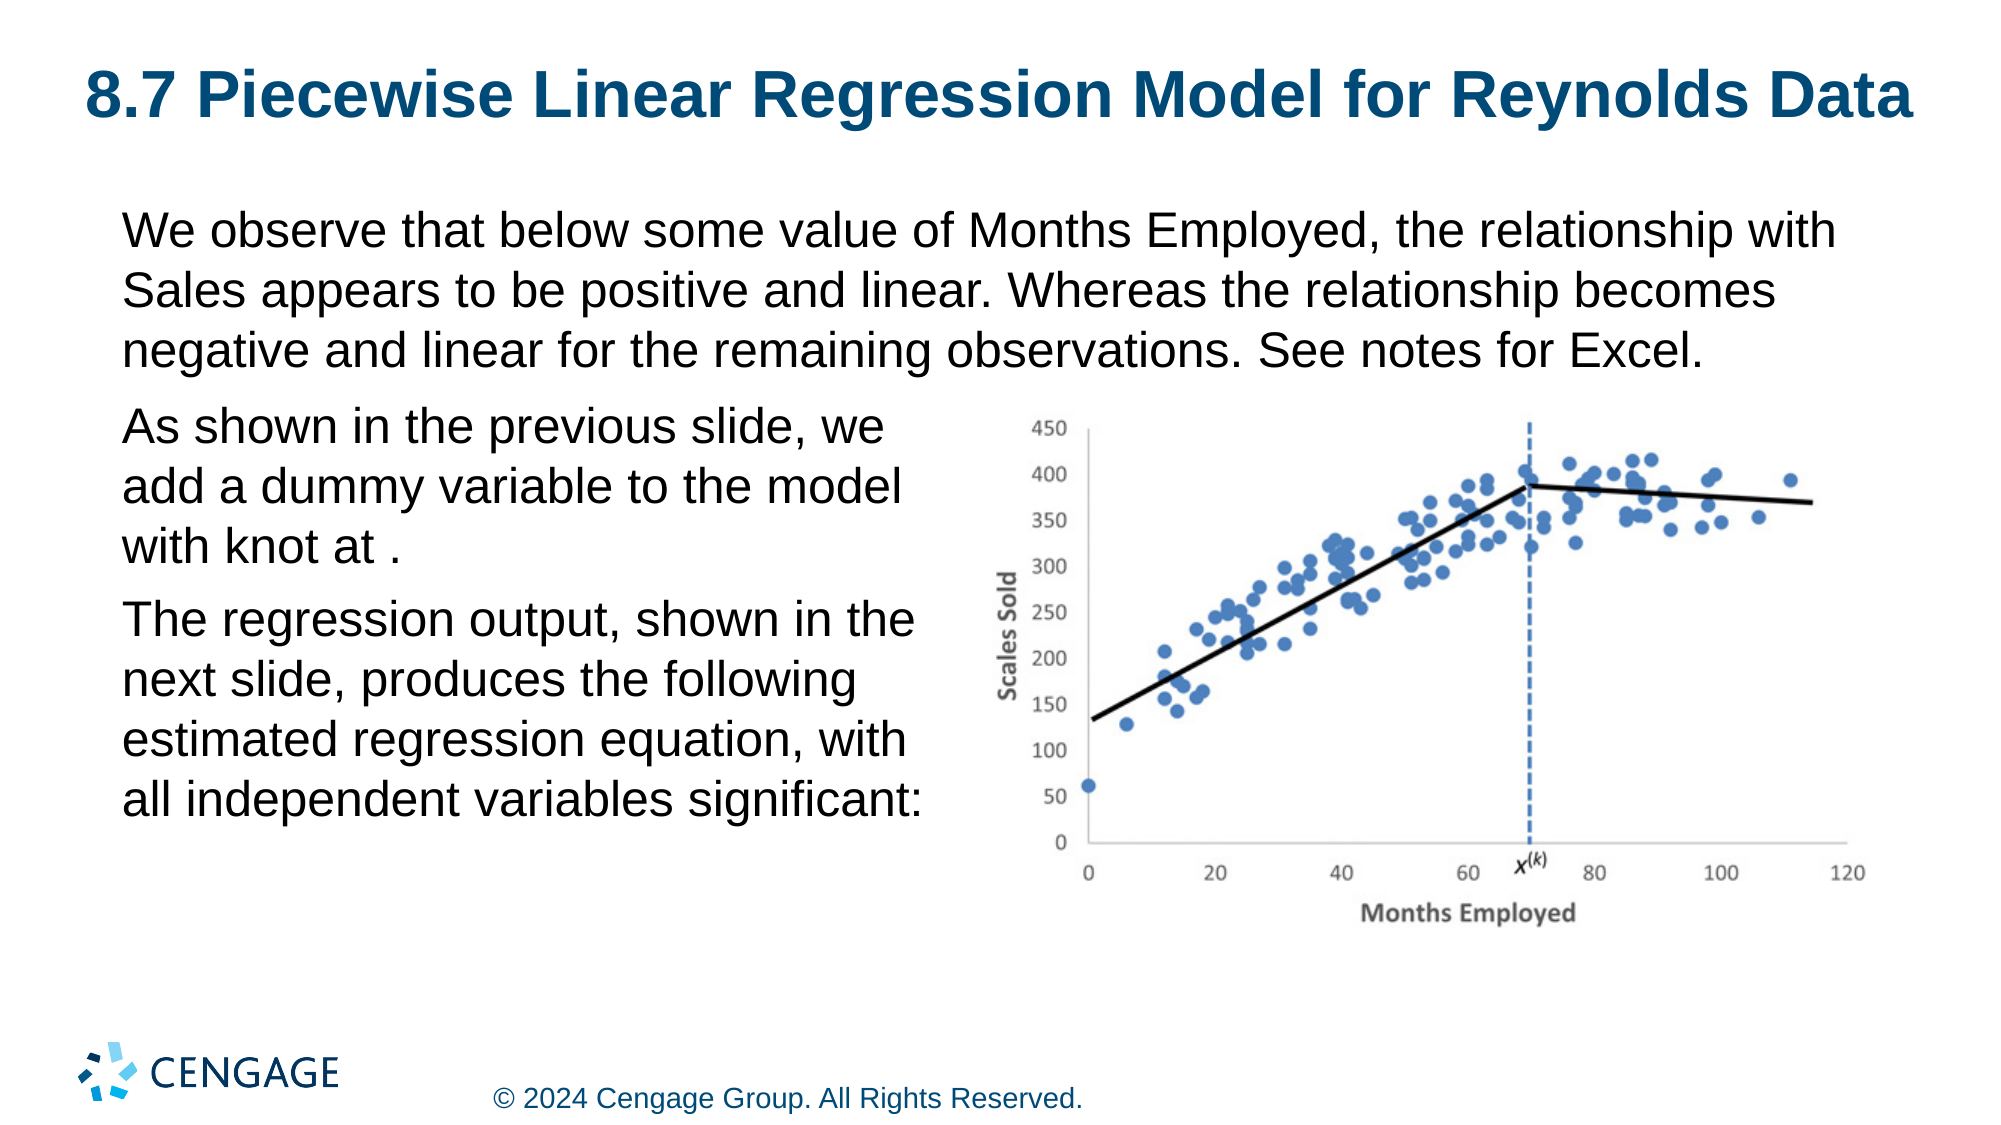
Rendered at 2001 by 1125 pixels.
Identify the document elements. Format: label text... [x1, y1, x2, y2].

list We observe that below some value of Months Employed, the relationship with Sales appears to be positive and linear. Whereas the relationship becomes negative and linear for the remaining observations. See notes for Excel. [121, 197, 1863, 394]
picture [956, 400, 1894, 962]
title 8.7 Piecewise Linear Regression Model for Reynolds Data [83, 59, 1917, 171]
picture [78, 1042, 338, 1101]
